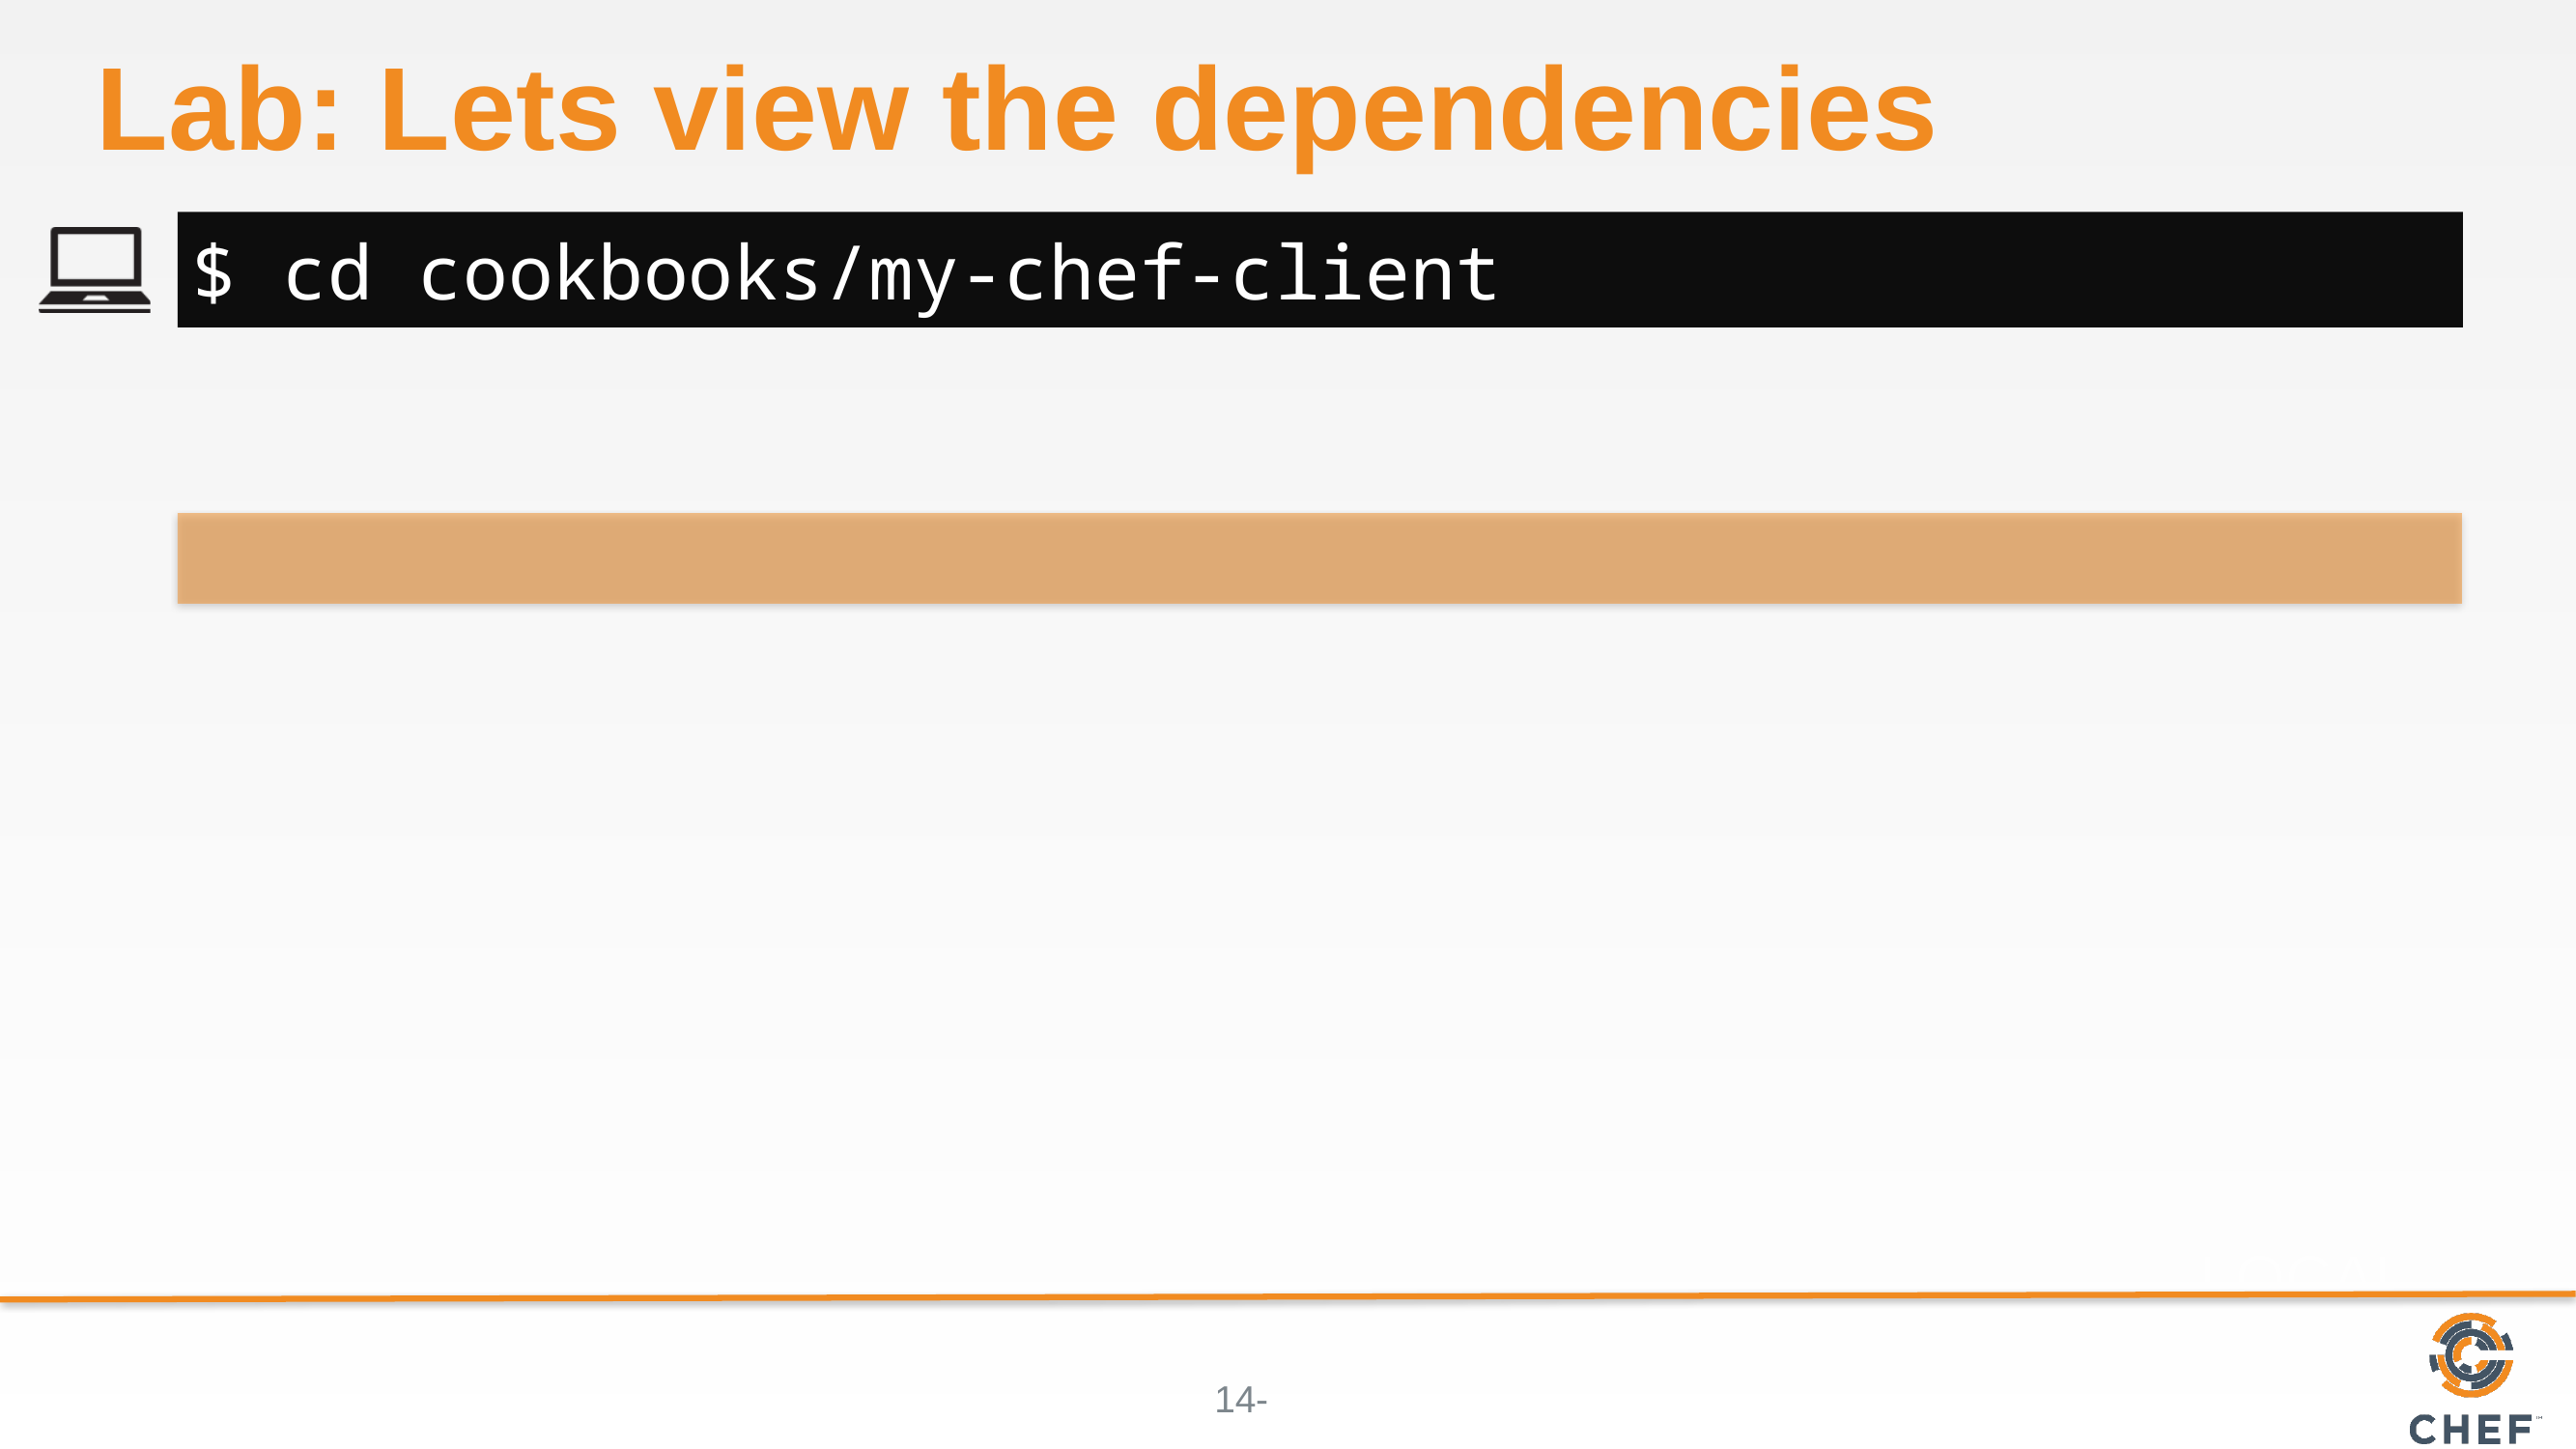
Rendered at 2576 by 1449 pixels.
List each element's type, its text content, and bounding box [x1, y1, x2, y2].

list $ cd cookbooks/my-chef-client [177, 212, 2463, 327]
title Lab: Lets view the dependencies [96, 48, 2463, 180]
picture [2399, 1297, 2550, 1449]
